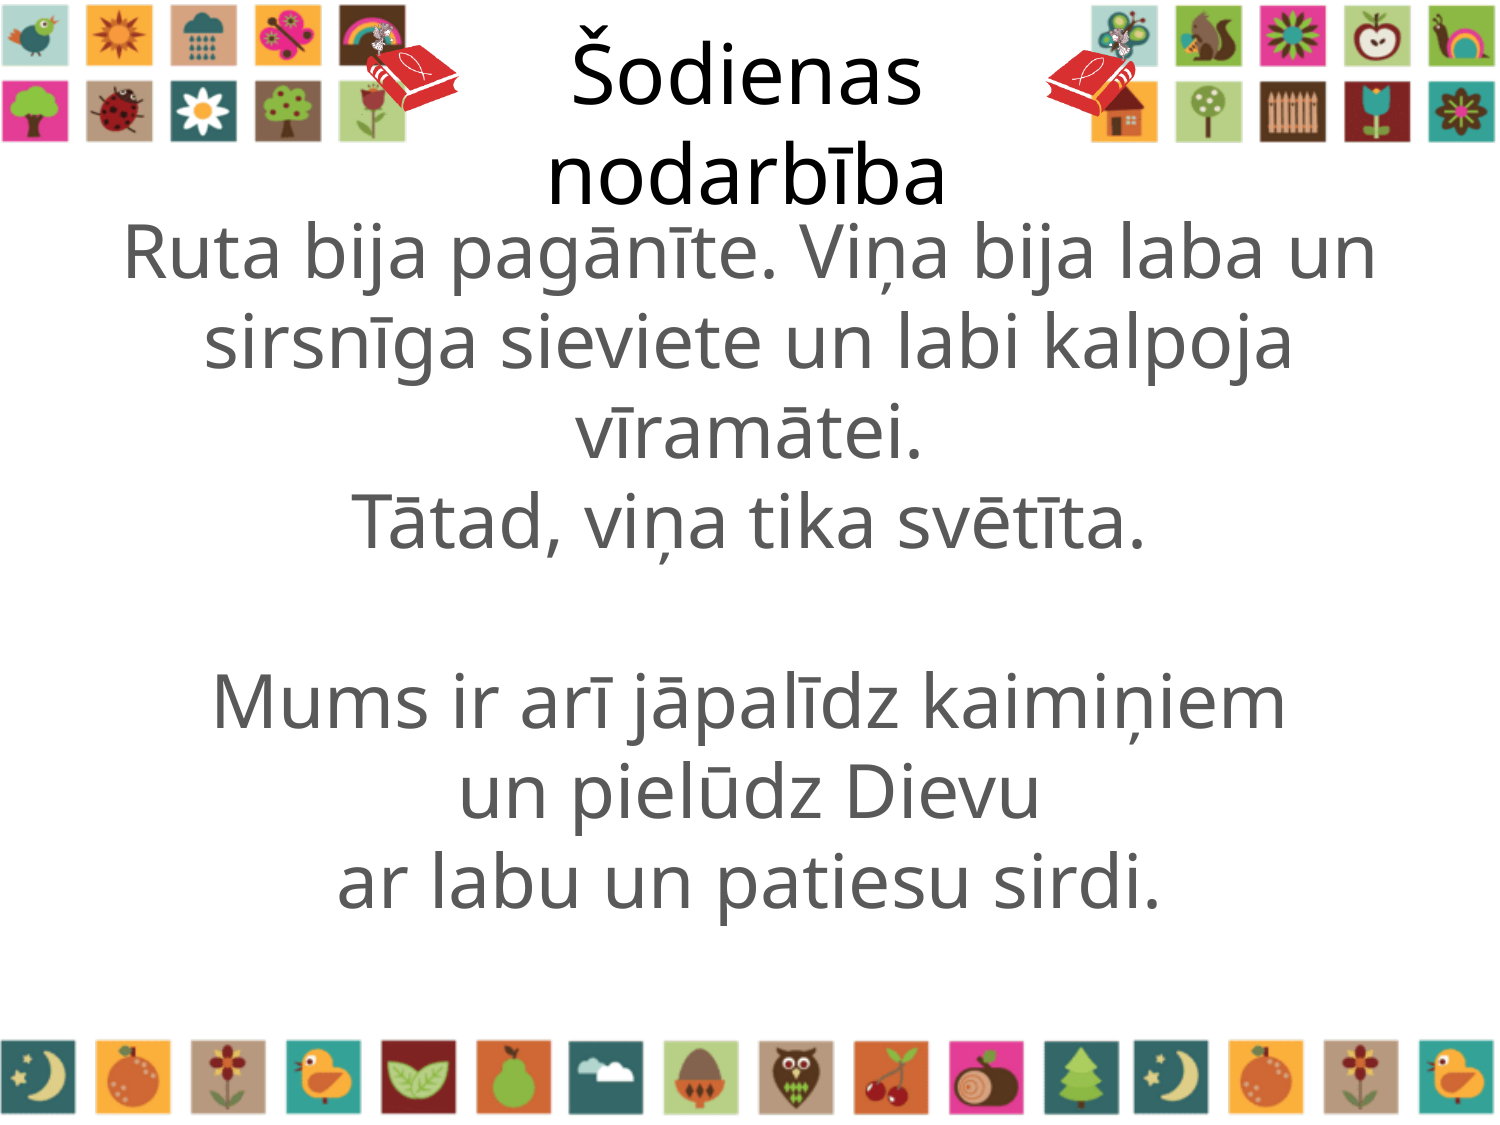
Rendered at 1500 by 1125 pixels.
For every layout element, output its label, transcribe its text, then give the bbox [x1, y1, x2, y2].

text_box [0, 1028, 1500, 1118]
text_box Šodienas nodarbība [414, 13, 1080, 196]
text_box Ruta bija pagānīte. Viņa bija laba un sirsnīga sieviete un labi kalpoja vīramātei. Tātad, viņa tika svētīta. Mums ir arī jāpalīdz kaimiņiem un pielūdz Dievu ar labu un patiesu sirdi. [76, 196, 1424, 931]
picture [1014, 3, 1500, 150]
picture [0, 3, 491, 150]
